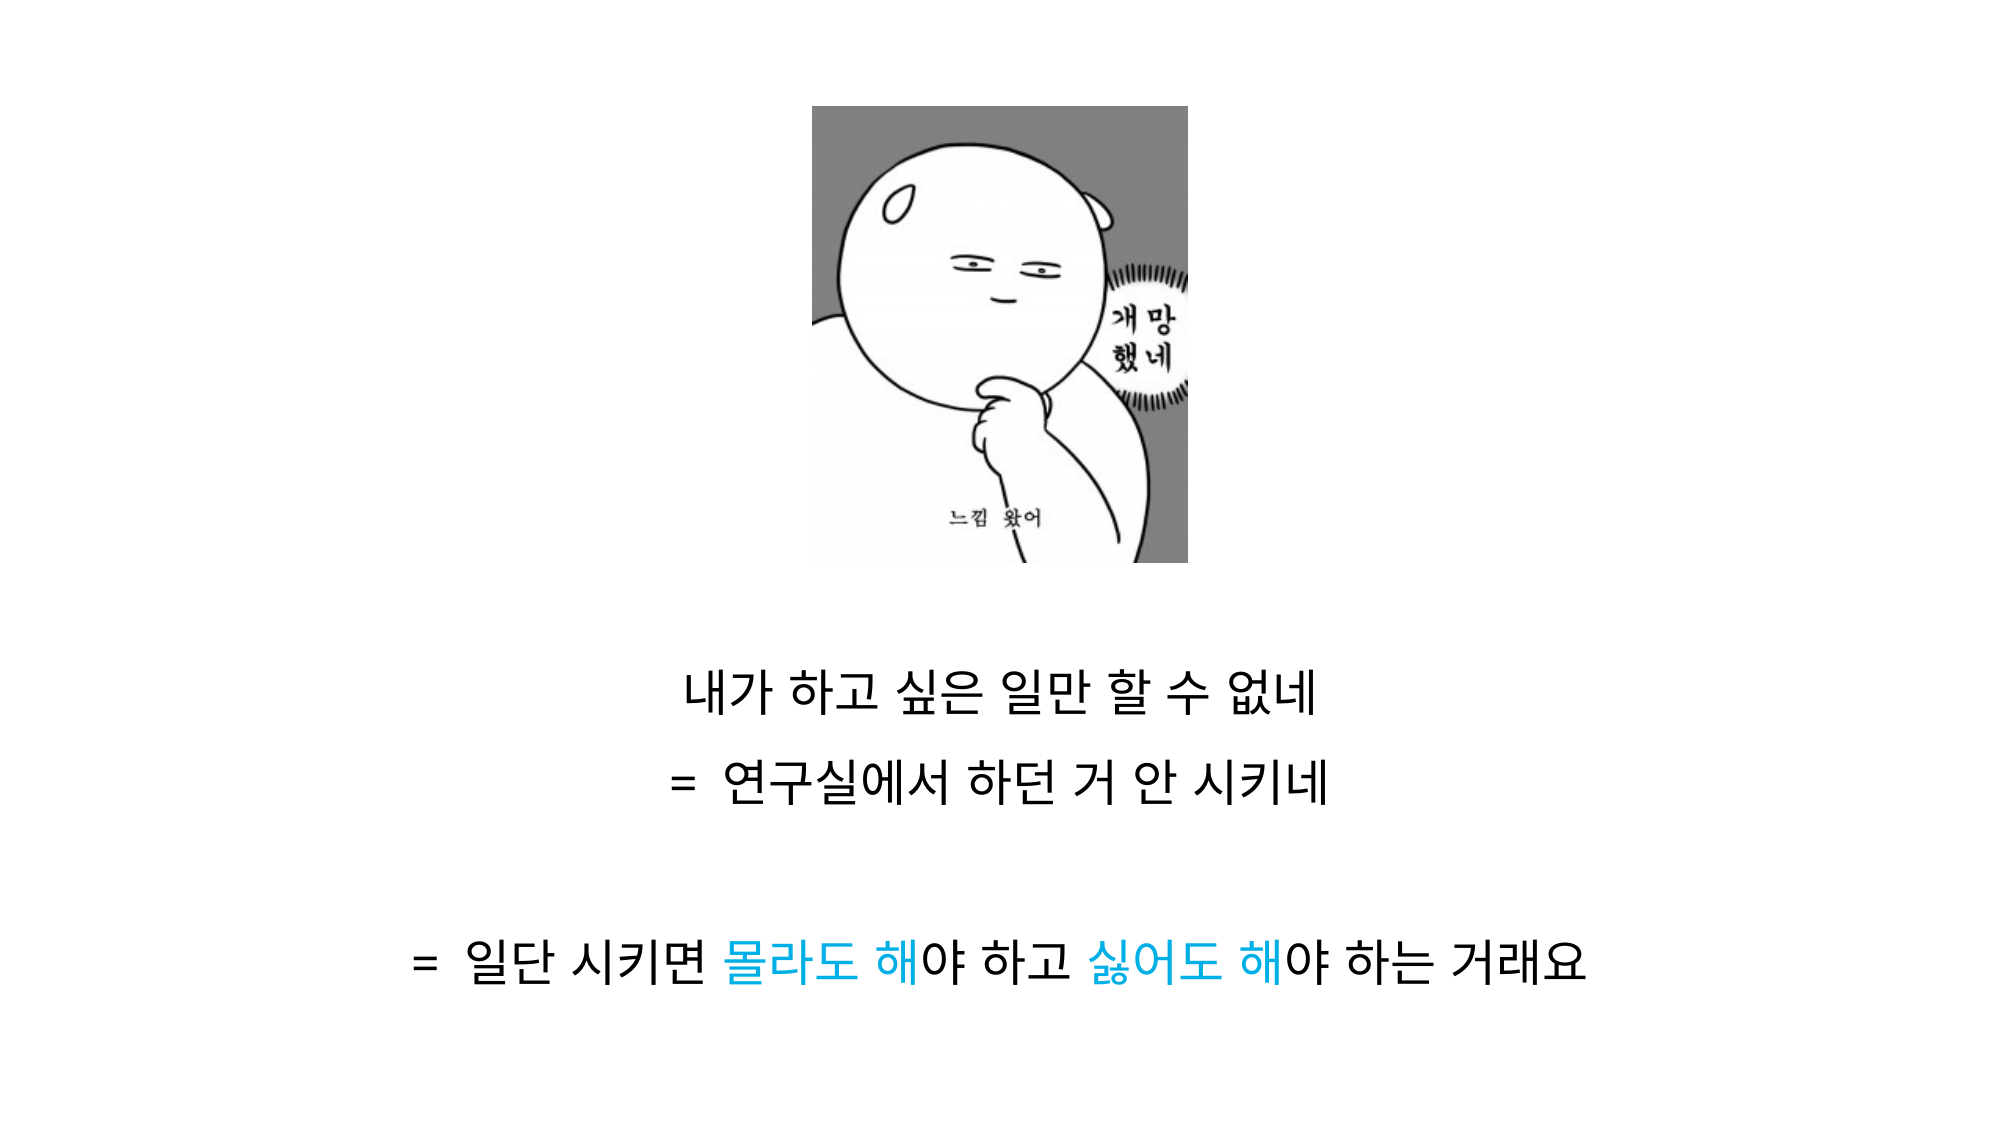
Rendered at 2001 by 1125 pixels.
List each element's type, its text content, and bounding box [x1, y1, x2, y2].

picture [812, 106, 1188, 563]
text_box 내가 하고 싶은 일만 할 수 없네 = 연구실에서 하던 거 안 시키네 = 일단 시키면 몰라도 해야 하고 싫어도 해야 하는 거래요 [162, 624, 1838, 999]
